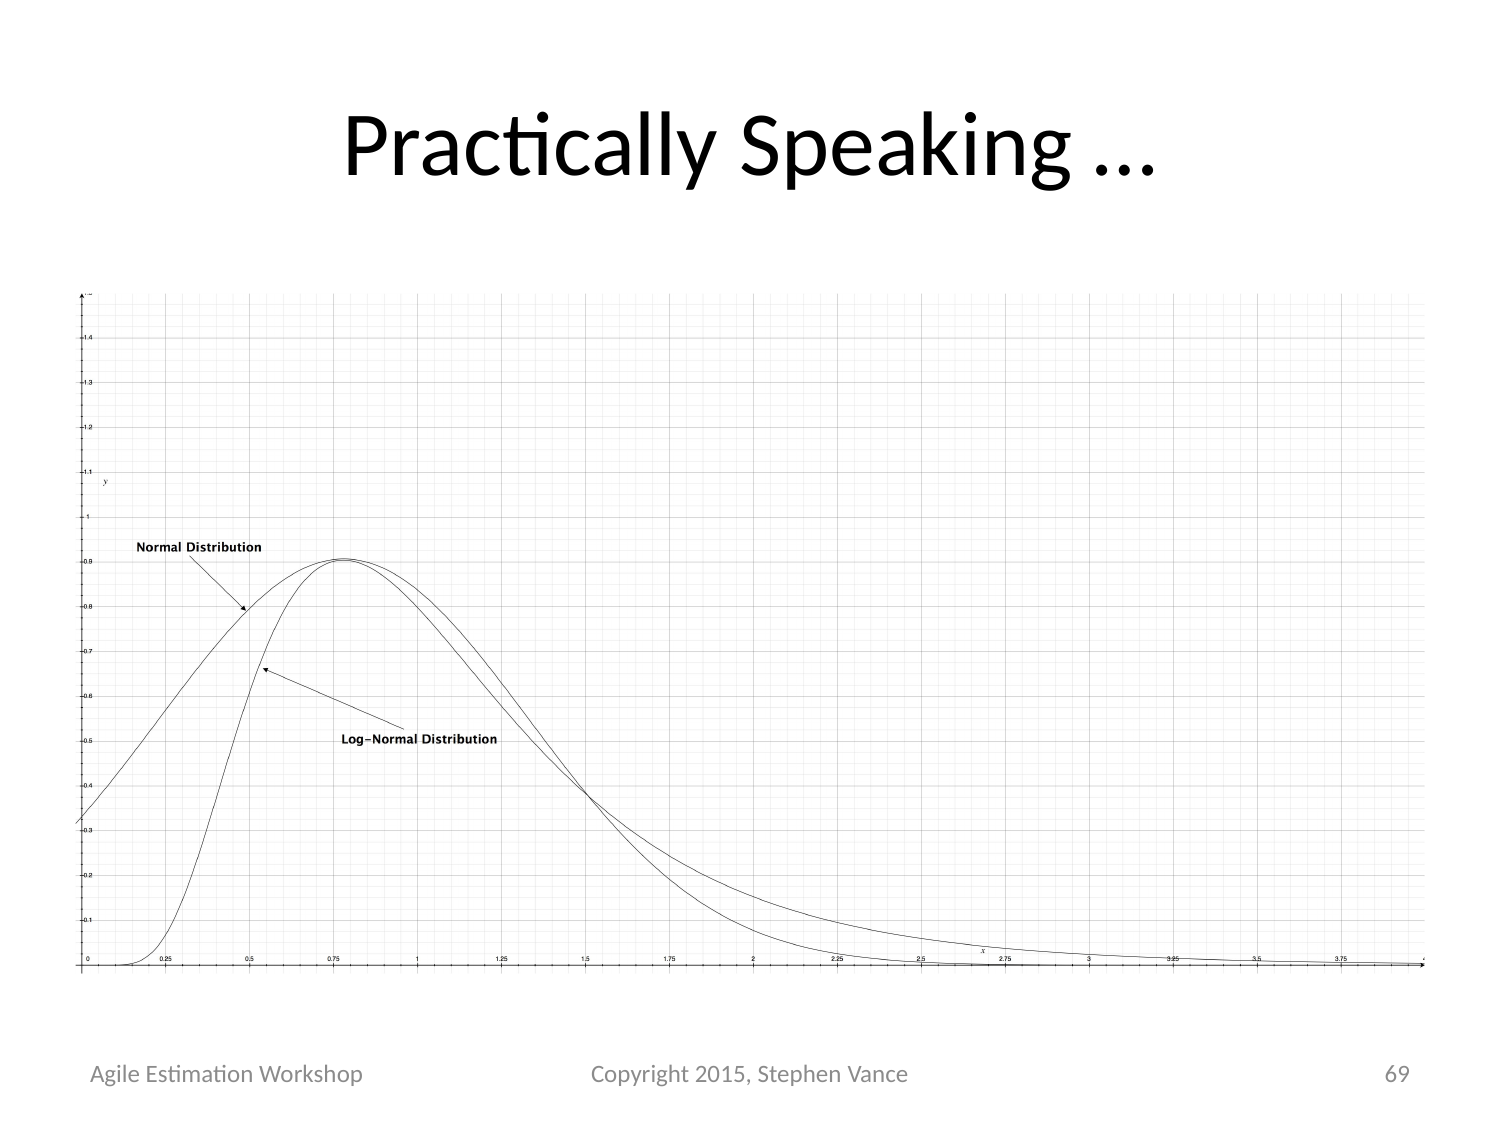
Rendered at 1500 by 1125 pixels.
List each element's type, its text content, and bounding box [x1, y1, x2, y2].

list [74, 262, 1426, 1006]
title Practically Speaking … [75, 45, 1425, 233]
footer Copyright 2015, Stephen Vance [512, 1042, 988, 1103]
slide_number 69 [1074, 1042, 1425, 1103]
slide_number Agile Estimation Workshop [75, 1042, 425, 1103]
